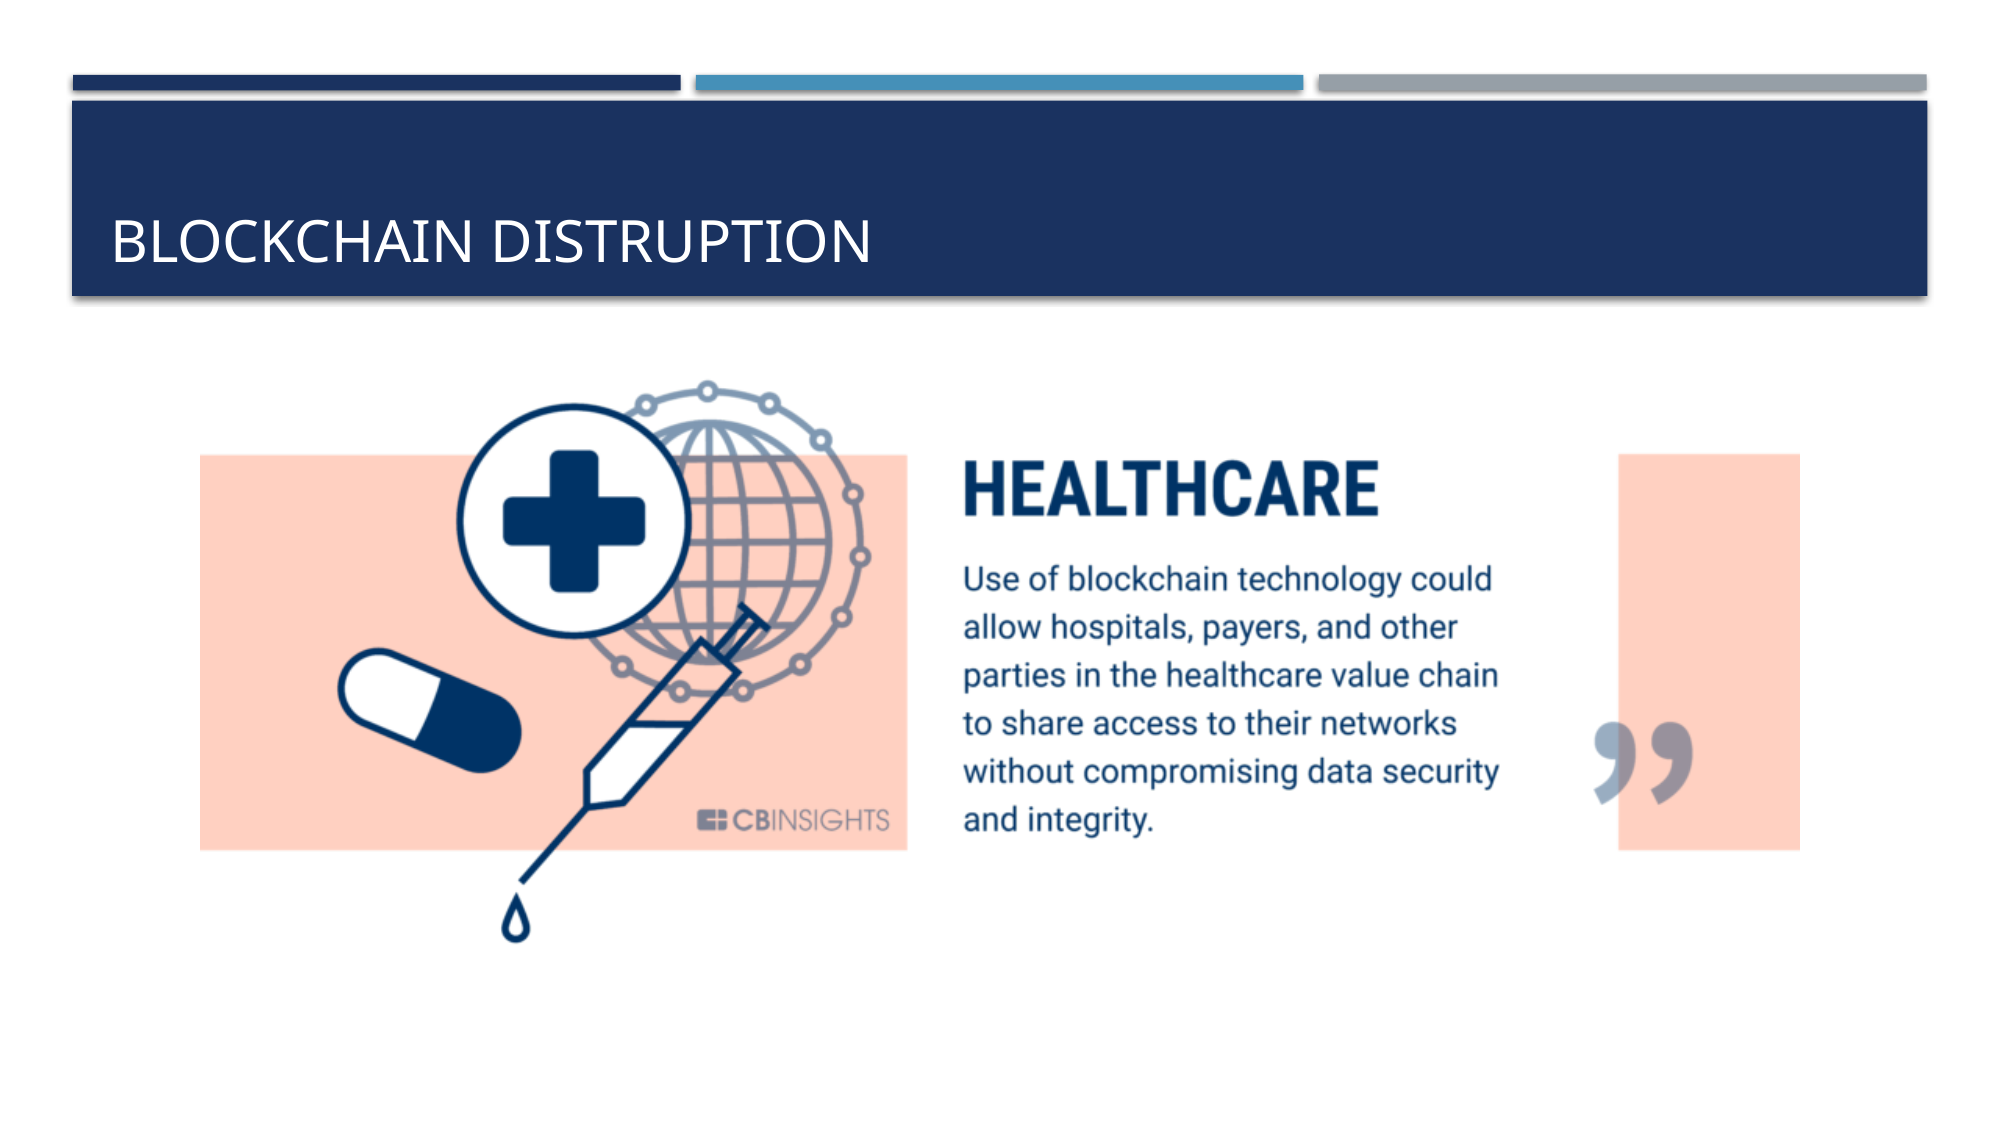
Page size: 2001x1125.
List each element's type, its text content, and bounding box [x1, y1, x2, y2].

title Blockchain Distruption [95, 115, 1905, 282]
picture [199, 243, 1801, 1010]
